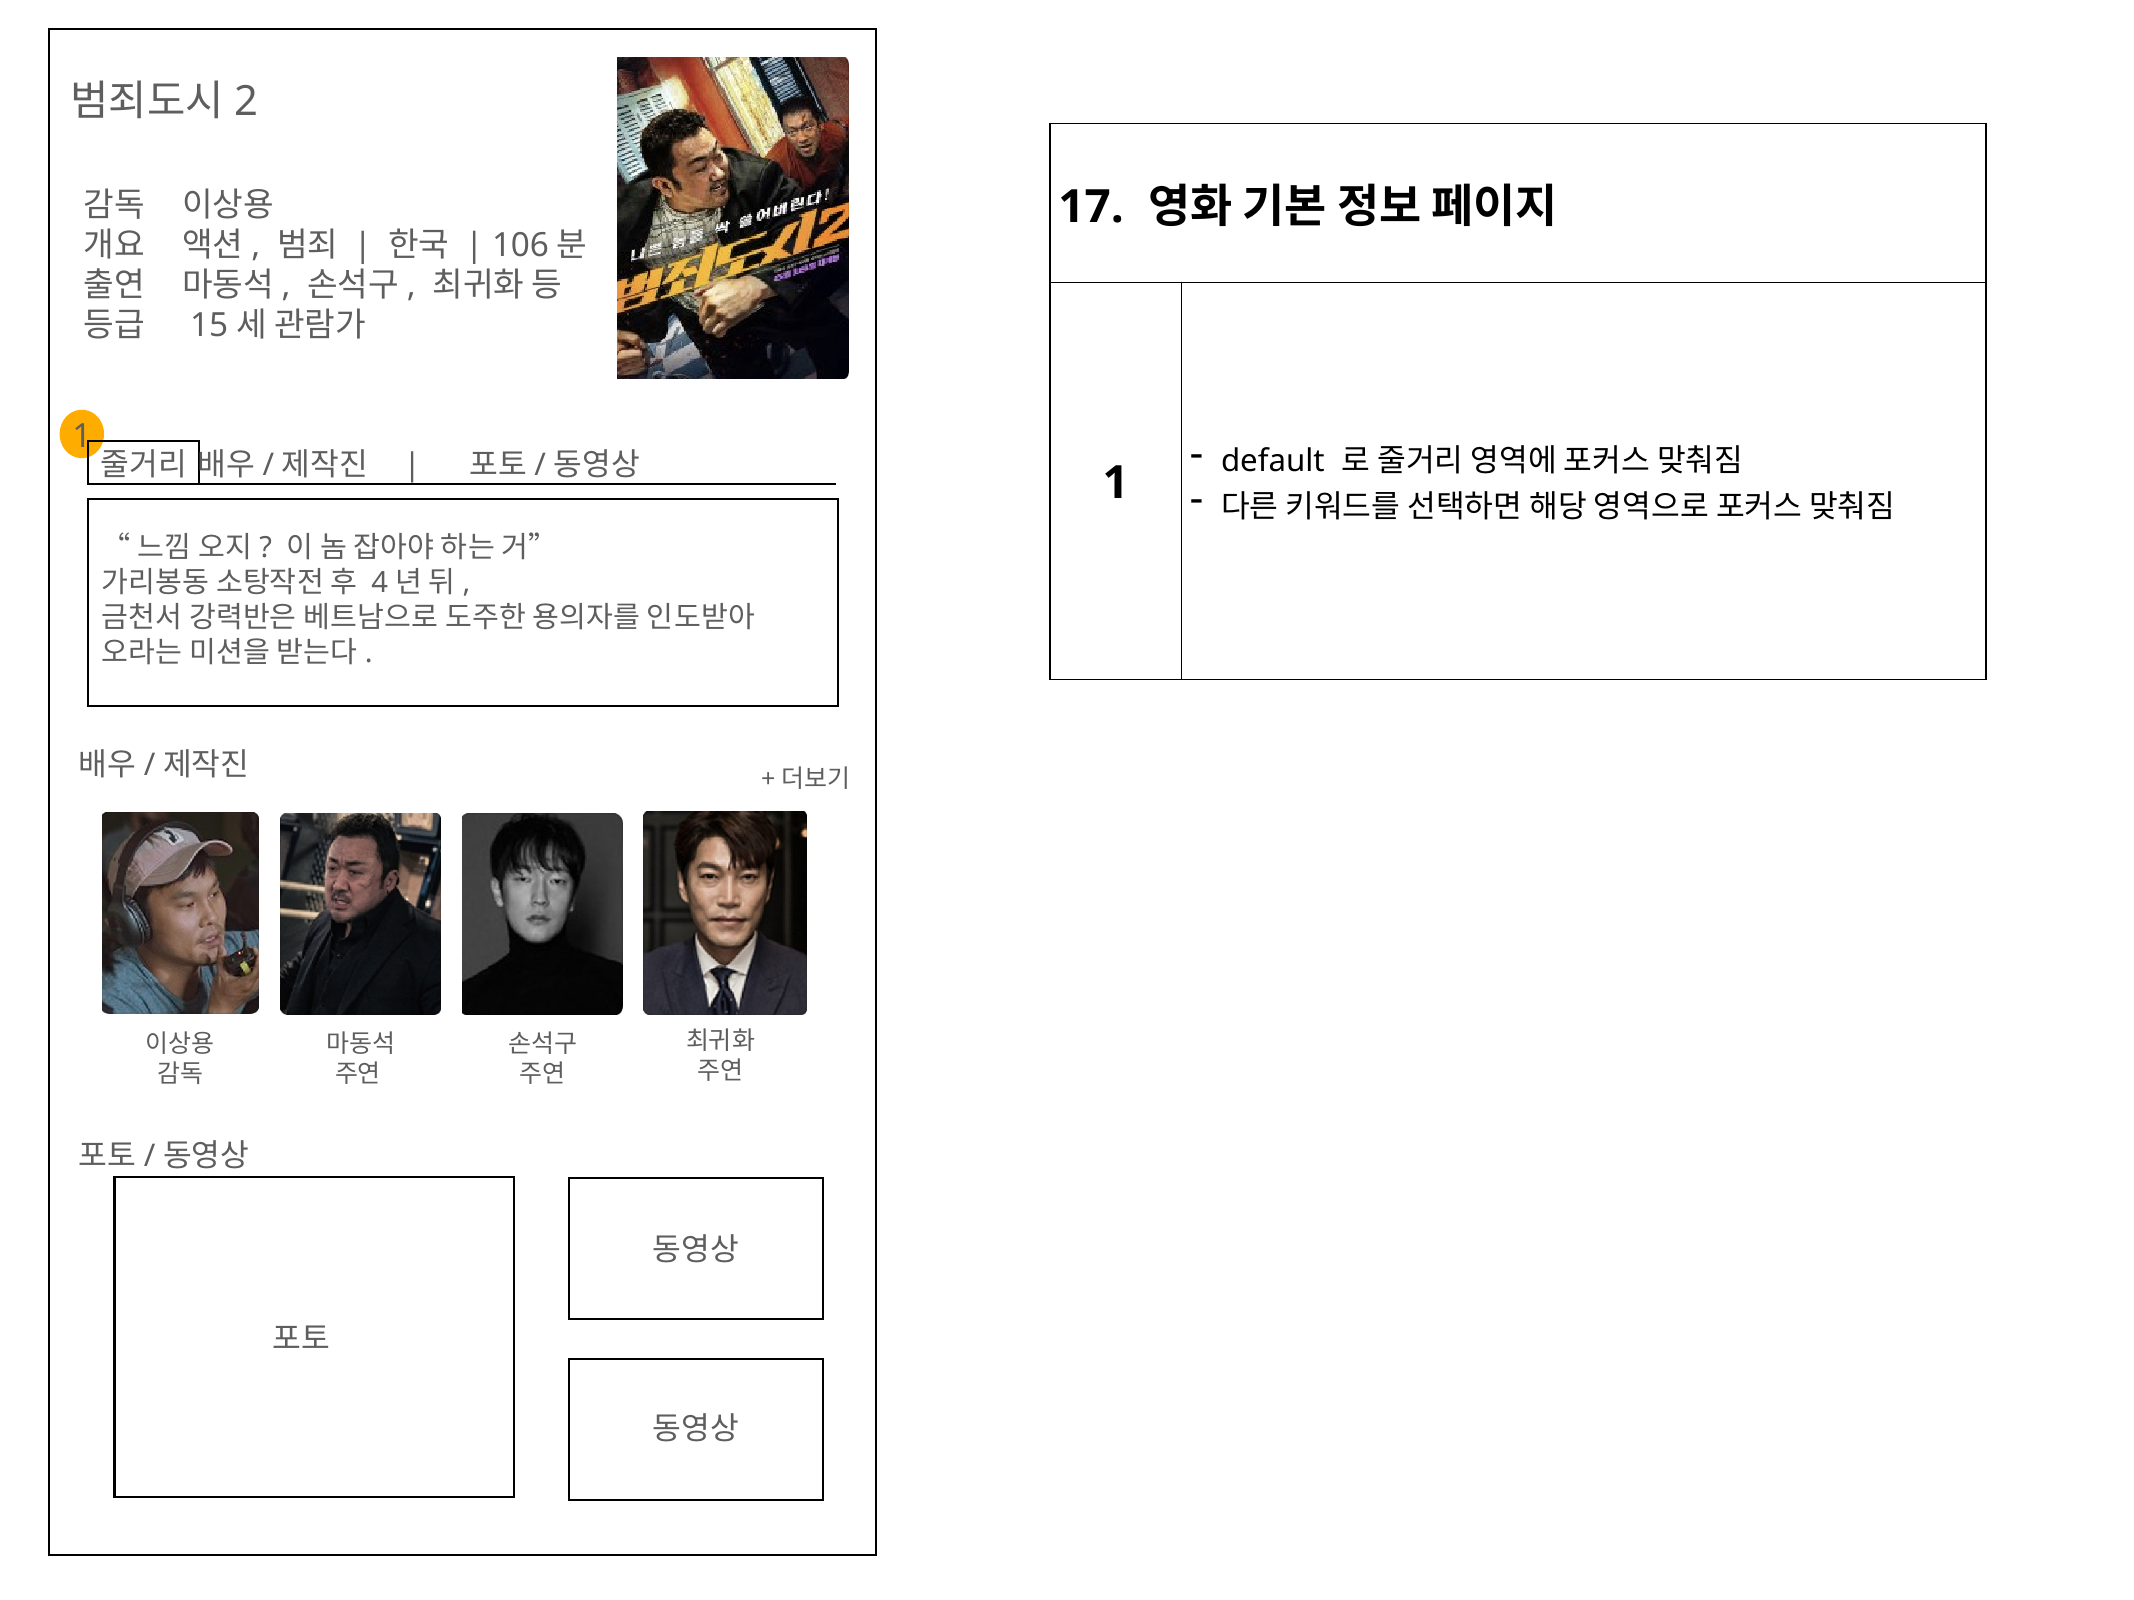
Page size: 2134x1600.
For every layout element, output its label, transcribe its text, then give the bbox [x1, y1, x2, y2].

text_box 동영상 [648, 1403, 744, 1450]
text_box 포토/동영상 [74, 1130, 254, 1177]
text_box “느낌 오지? 이 놈 잡아야 하는 거” 가리봉동 소탕작전 후 4년 뒤, 금천서 강력반은 베트남으로 도주한 용의자를 인도받아 오라는 미션을 받는다. [97, 523, 828, 673]
text_box 동영상 [648, 1225, 744, 1272]
text_box [59, 416, 67, 452]
table_header 17. 영화 기본 정보 페이지 [1051, 124, 1985, 282]
text_box +더보기 [756, 758, 855, 798]
picture [462, 813, 623, 1015]
table_cell 1 [1051, 283, 1181, 679]
text_box [88, 498, 838, 707]
text_box 1 [67, 409, 97, 459]
text_box [88, 441, 96, 485]
text_box 포토 [268, 1313, 335, 1360]
text_box [97, 416, 105, 439]
text_box 배우/제작진 [74, 739, 254, 786]
text_box 배우/제작진 | 포토/동영상 [193, 439, 673, 486]
picture [280, 813, 441, 1015]
text_box [49, 28, 877, 1555]
text_box 이상용 감독 [116, 1022, 245, 1092]
text_box [568, 1358, 823, 1500]
text_box 범죄도시2 [65, 69, 263, 129]
text_box 최귀화 주연 [656, 1020, 785, 1090]
text_box [568, 1177, 823, 1319]
table_cell default 로 줄거리 영역에 포커스 맞춰짐 다른 키워드를 선택하면 해당 영역으로 포커스 맞춰짐 [1182, 283, 1985, 679]
text_box 줄거리 [96, 439, 192, 486]
text_box 손석구 주연 [474, 1022, 611, 1092]
picture [643, 811, 807, 1015]
text_box [114, 1176, 514, 1497]
text_box 감독 이상용 개요 액션, 범죄 | 한국 | 106분 출연 마동석, 손석구, 최귀화 등 등급 15세 관람가 [79, 179, 616, 348]
picture [616, 56, 850, 380]
text_box 마동석 주연 [292, 1022, 429, 1092]
picture [101, 812, 259, 1015]
